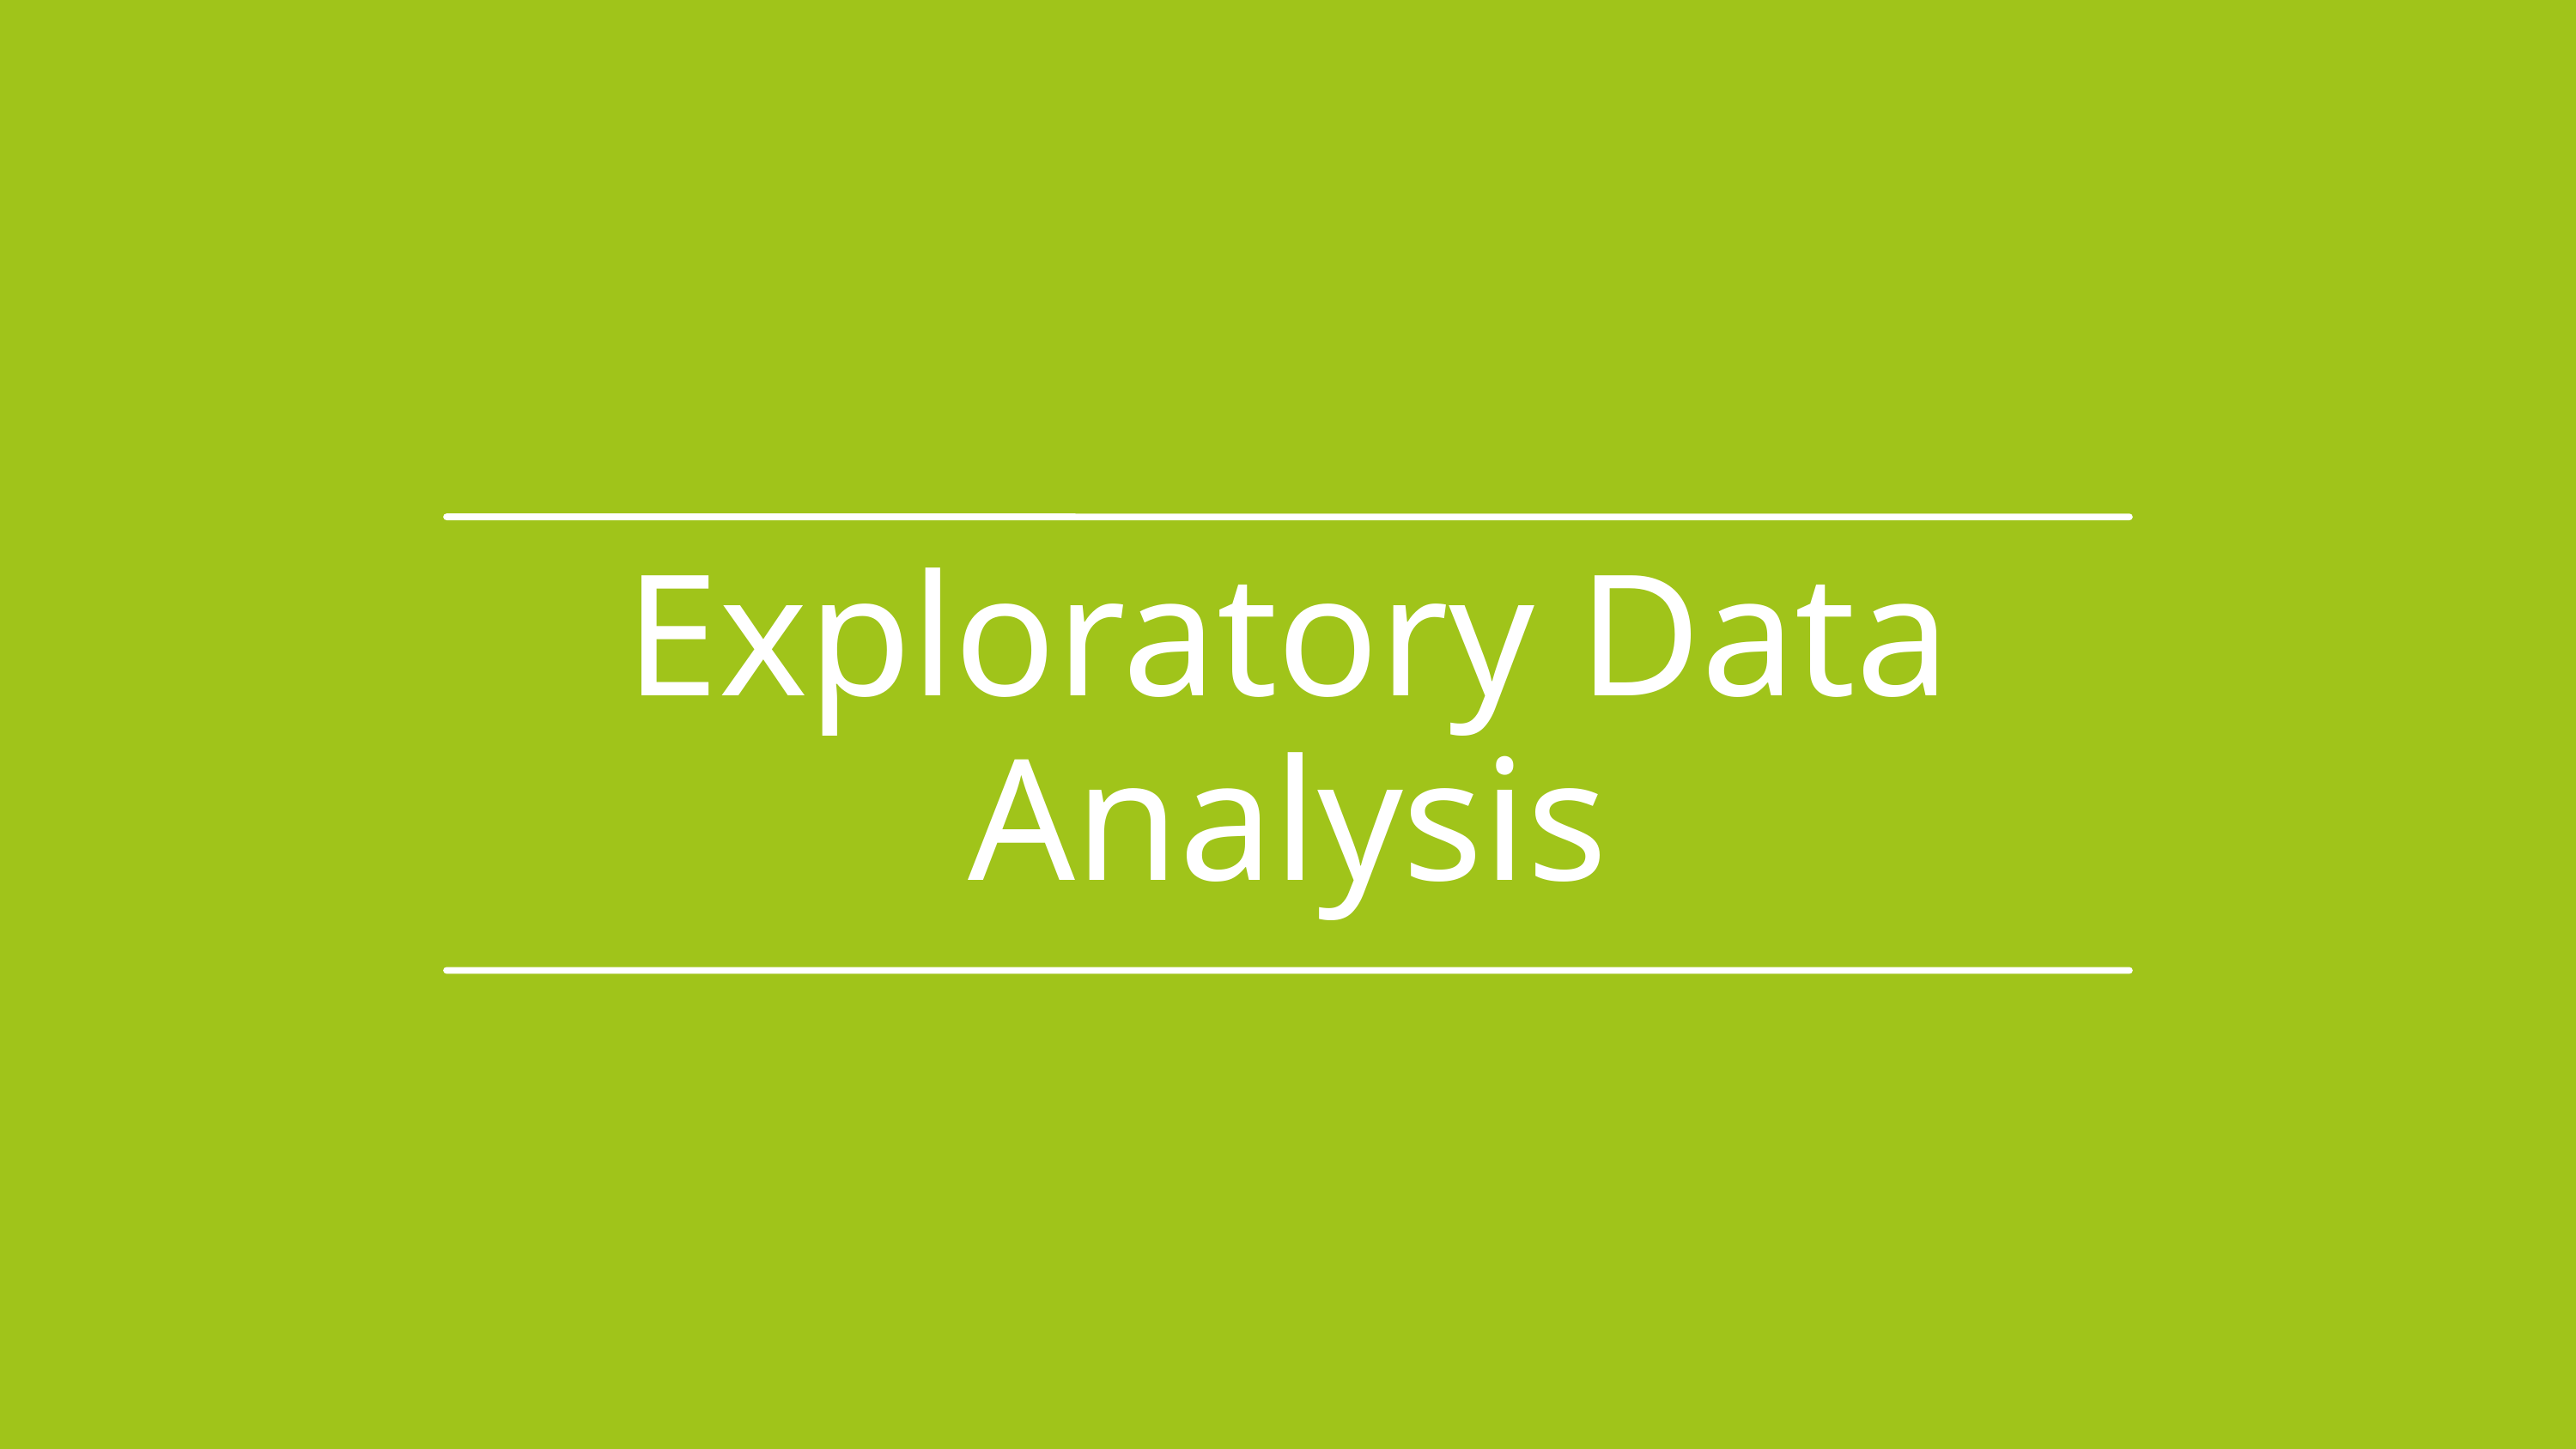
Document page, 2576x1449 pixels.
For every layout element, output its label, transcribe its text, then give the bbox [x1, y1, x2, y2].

text_box Exploratory Data Analysis [519, 543, 2057, 914]
